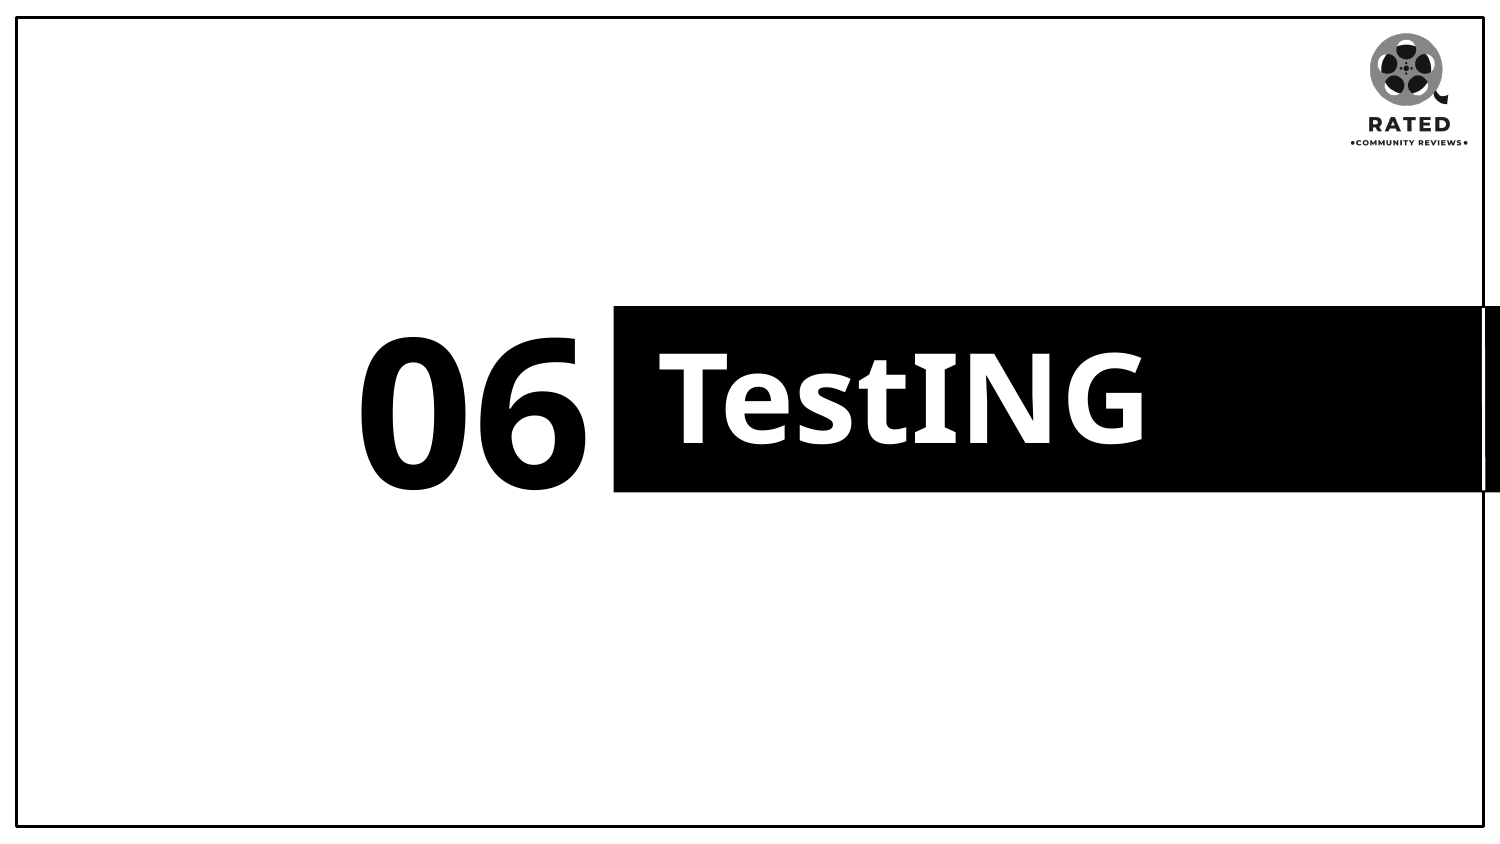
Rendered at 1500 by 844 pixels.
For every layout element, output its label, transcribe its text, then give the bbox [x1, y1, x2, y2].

picture [1305, 0, 1500, 198]
title 06 [336, 328, 610, 482]
title TestING [642, 303, 1500, 507]
